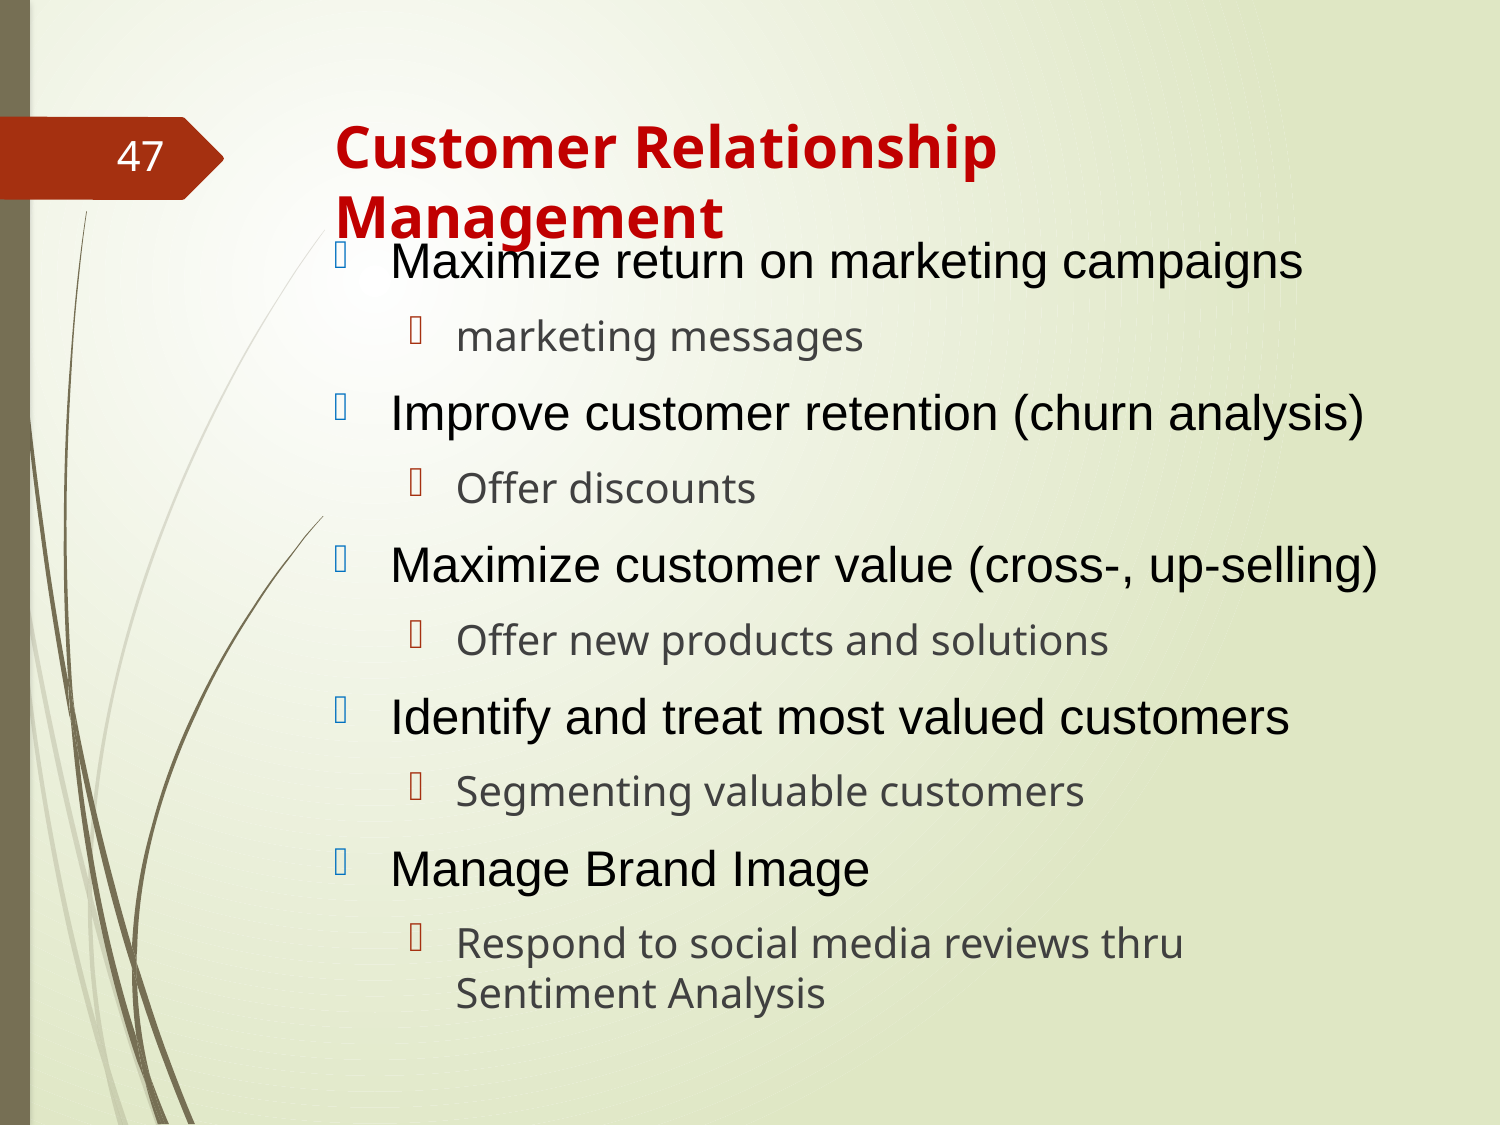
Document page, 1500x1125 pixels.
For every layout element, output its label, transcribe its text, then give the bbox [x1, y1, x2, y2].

slide_number 47 [70, 129, 180, 188]
title Customer Relationship Management [319, 102, 1400, 221]
list Maximize return on marketing campaigns marketing messages Improve customer retention (churn analysis) Offer discounts Maximize customer value (cross-, up-selling) Offer new products and solutions Identify and treat most valued customers Segmenting valuable customers Manage Brand Image Respond to social media reviews thru Sentiment Analysis [318, 221, 1400, 1073]
